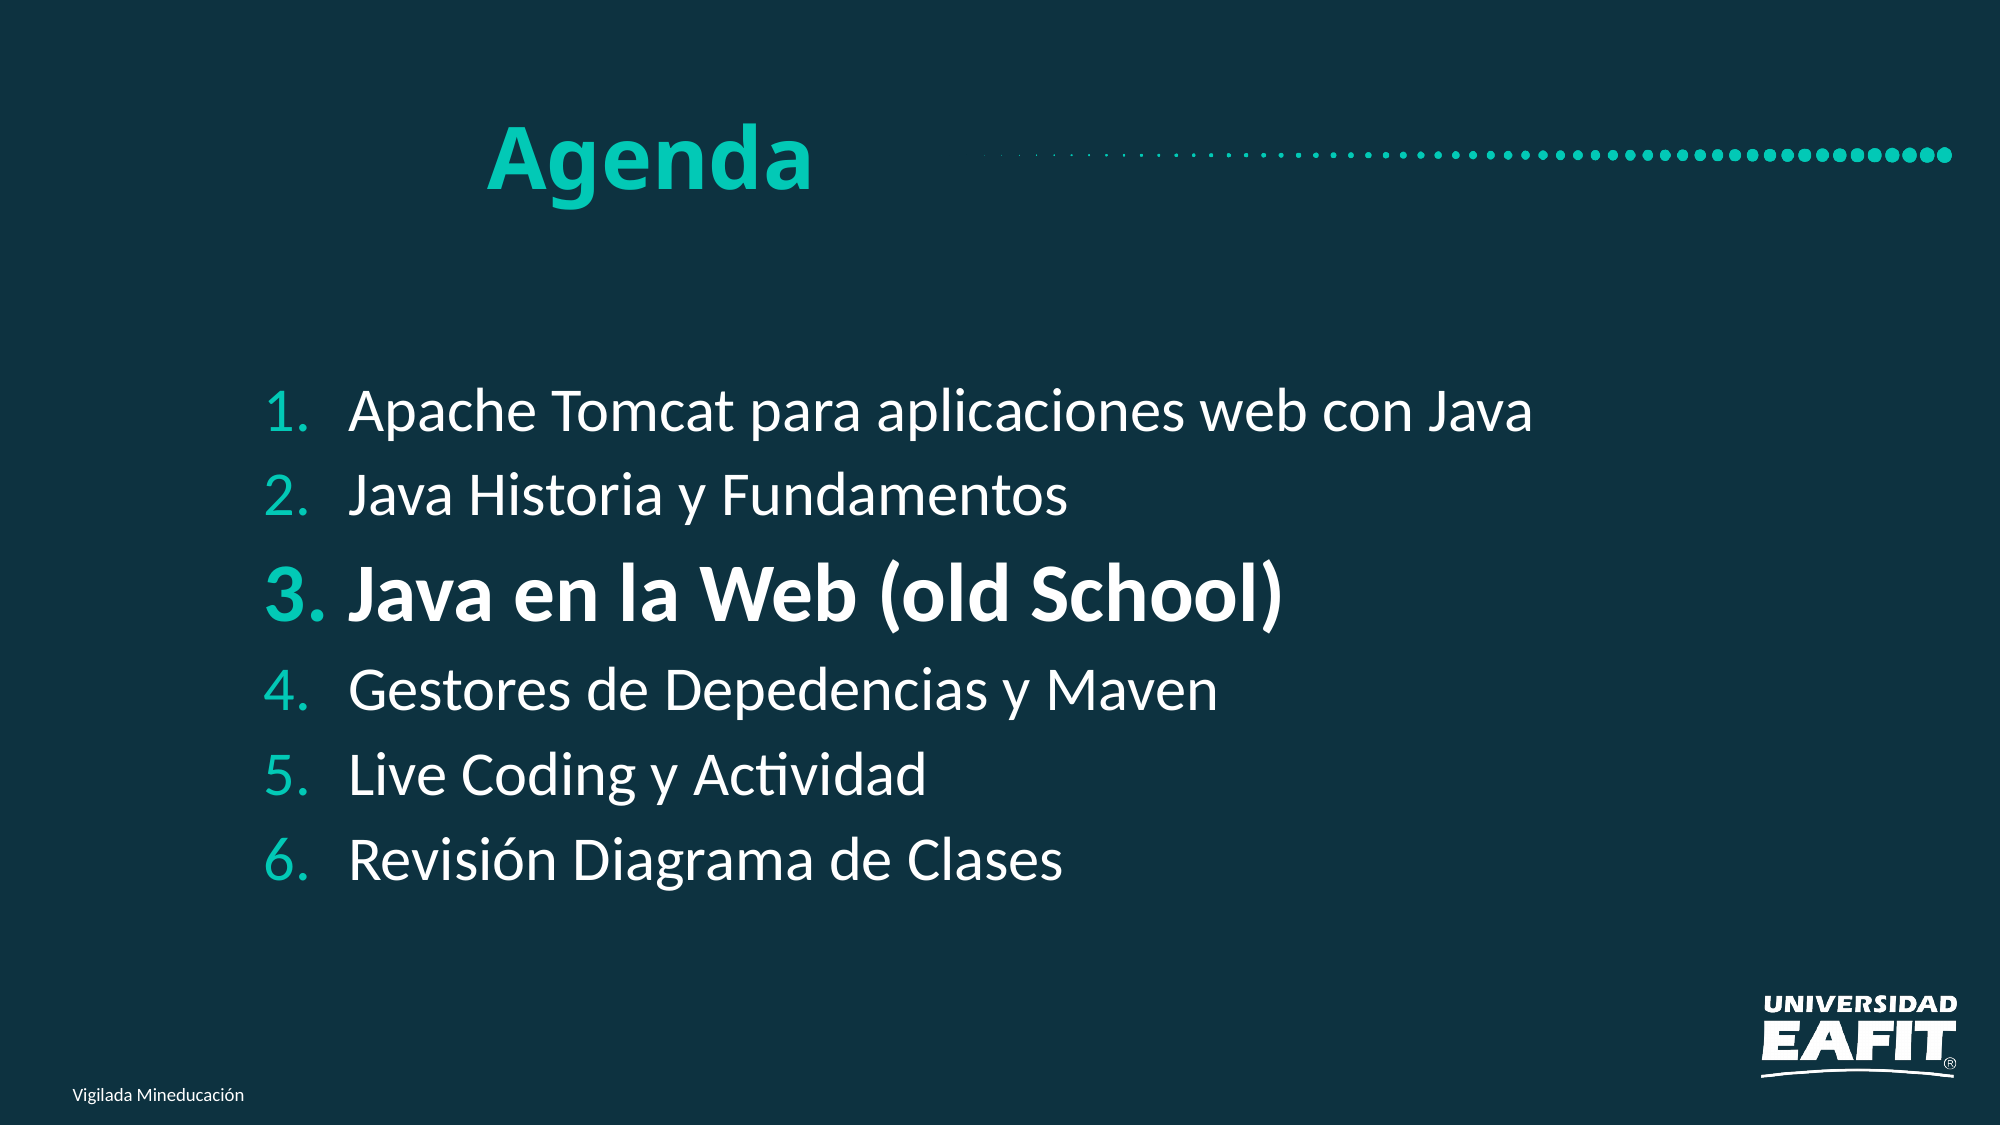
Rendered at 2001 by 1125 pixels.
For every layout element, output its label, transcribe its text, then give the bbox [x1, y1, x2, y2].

picture [1056, 147, 1952, 163]
picture [1761, 995, 1957, 1078]
list Apache Tomcat para aplicaciones web con Java Java Historia y Fundamentos Java en la Web (old School) Gestores de Depedencias y Maven Live Coding y Actividad Revisión Diagrama de Clases [247, 266, 1892, 995]
title Agenda [247, 95, 1056, 215]
